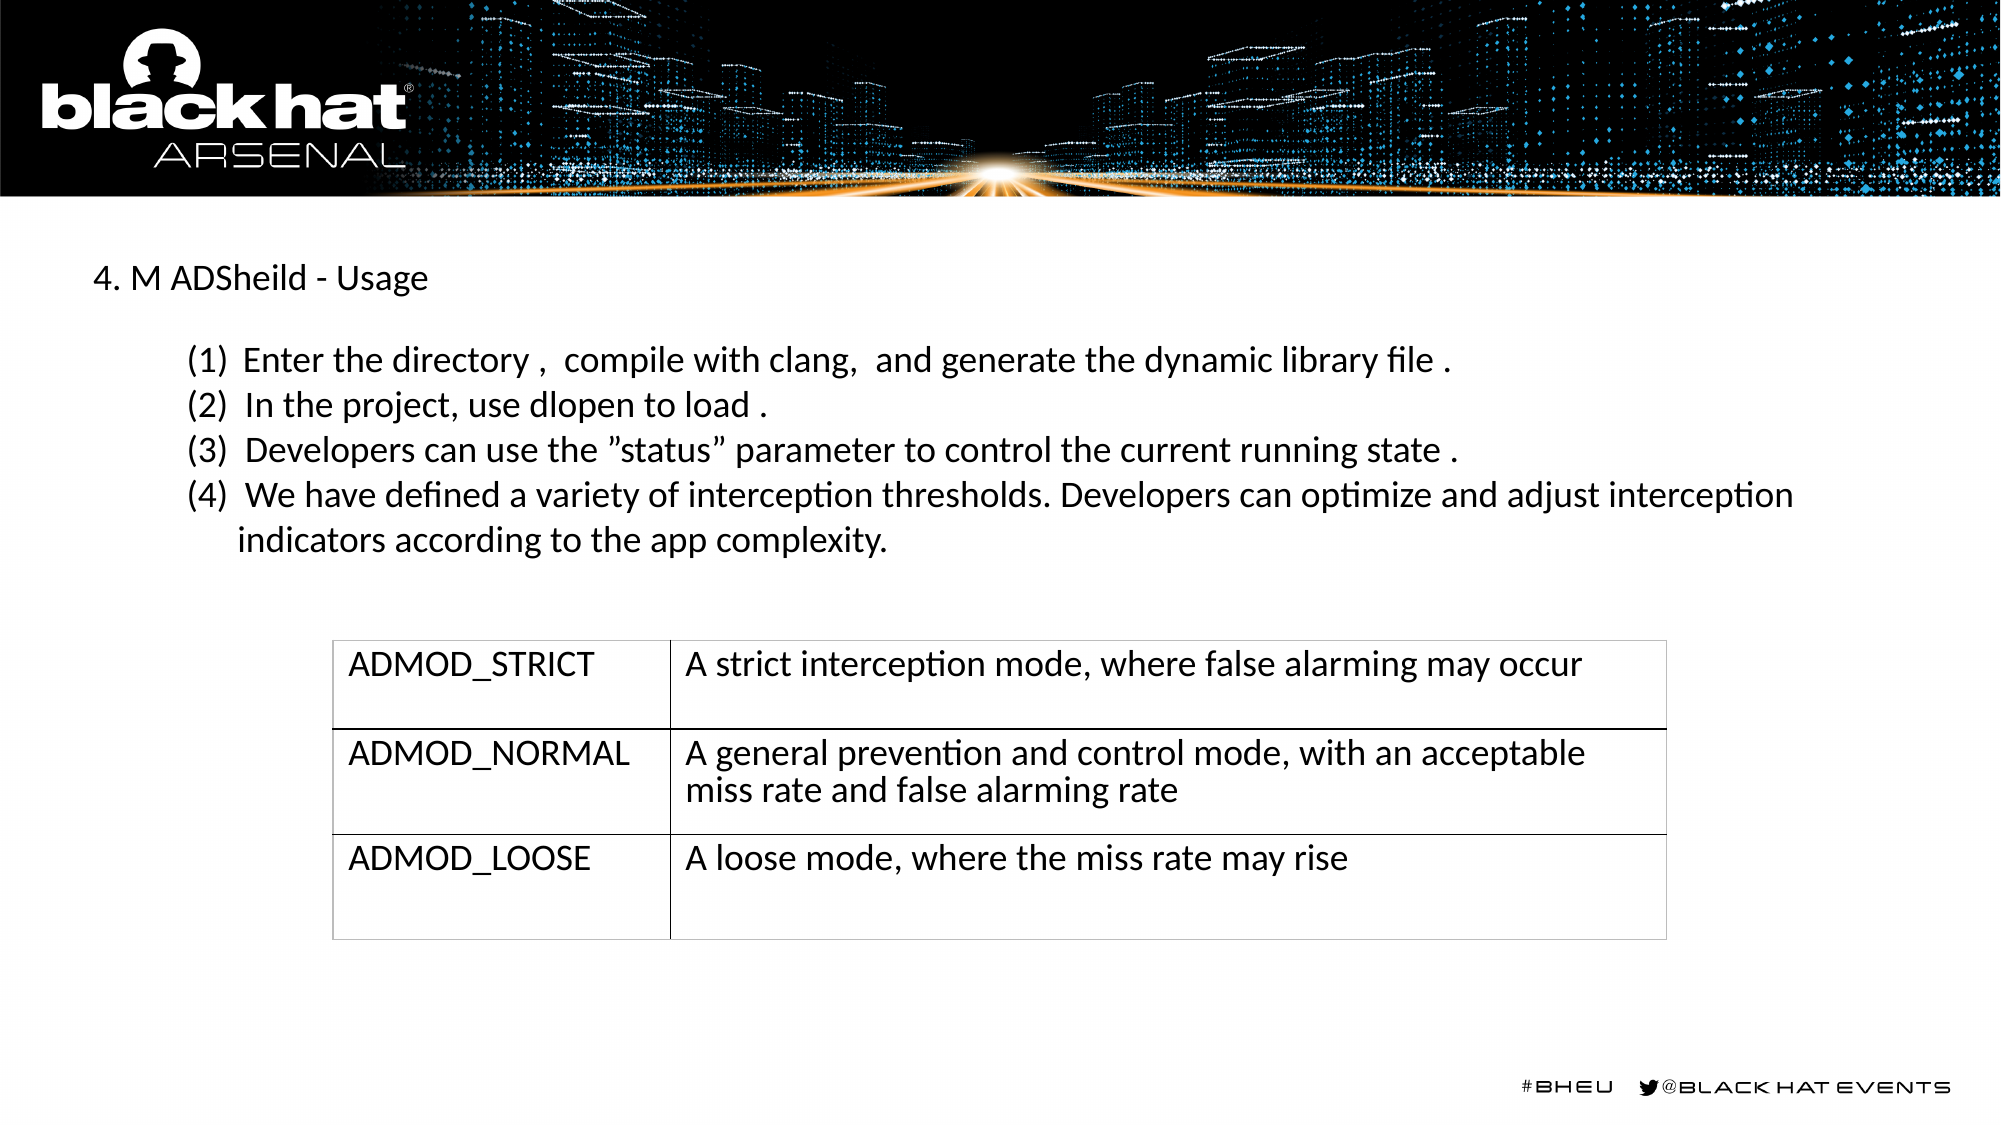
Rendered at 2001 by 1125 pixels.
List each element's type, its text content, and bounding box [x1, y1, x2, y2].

text_box 4. M ADSheild - Usage [78, 245, 445, 305]
table_cell A general prevention and control mode, with an acceptable miss rate and false alarming rate [671, 730, 1666, 834]
table_cell ADMOD_NORMAL [334, 730, 670, 834]
picture [0, 0, 2001, 1125]
table_header A strict interception mode, where false alarming may occur [671, 641, 1666, 728]
table_cell ADMOD_LOOSE [334, 835, 670, 939]
text_box Enter the directory , compile with clang, and generate the dynamic library file . (2) In the project, use dlopen to load . (3) Developers can use the ”status” parameter to control the current running state . (4) We have defined a variety of interception thresholds. Developers can optimize and adjust interception indicators according to the app complexity. [171, 327, 1909, 567]
table_cell A loose mode, where the miss rate may rise [671, 835, 1666, 939]
table_header ADMOD_STRICT [334, 641, 670, 728]
